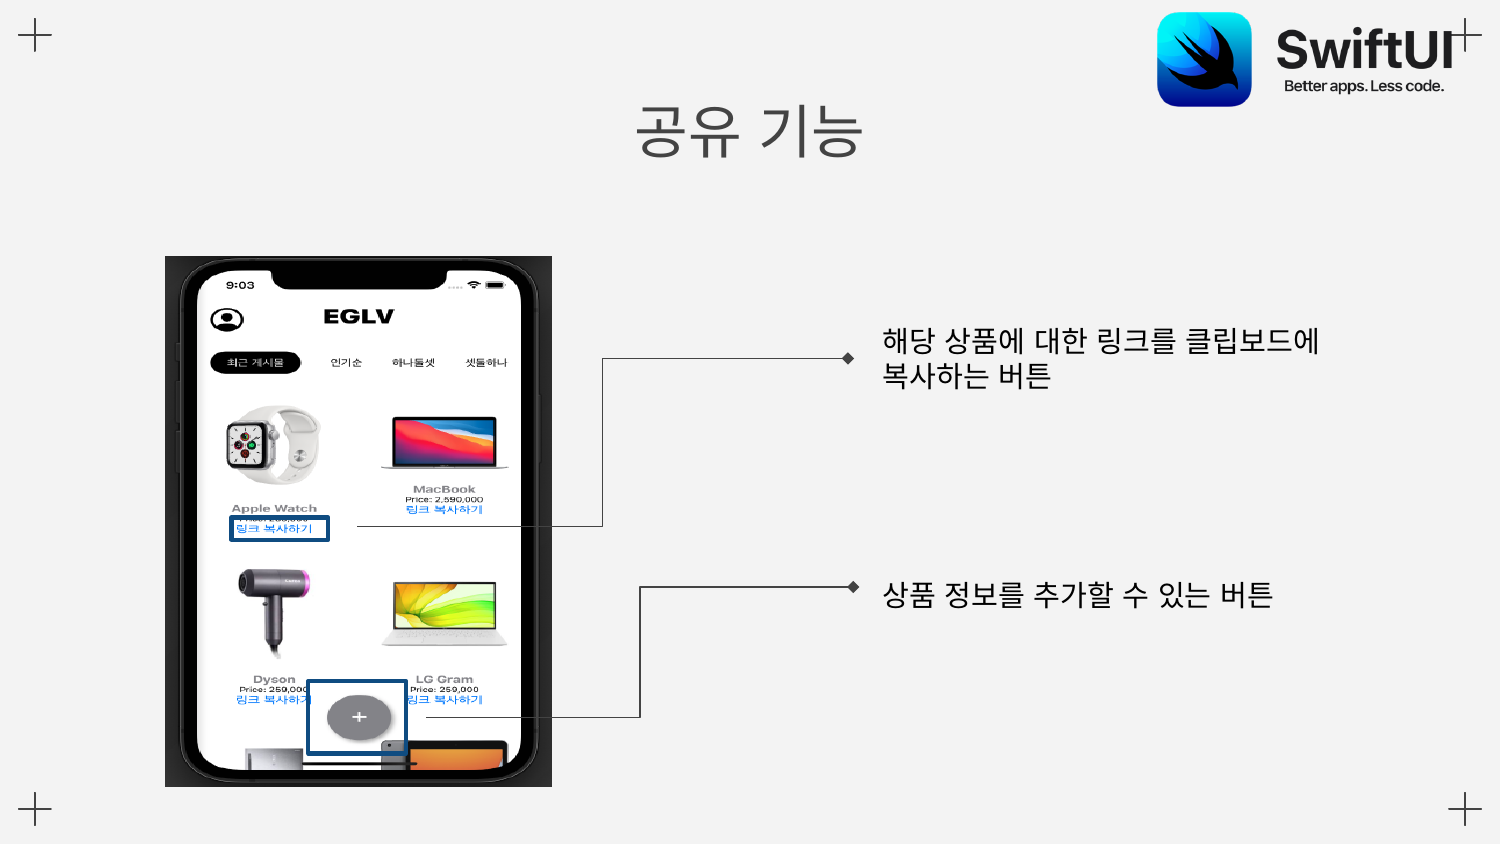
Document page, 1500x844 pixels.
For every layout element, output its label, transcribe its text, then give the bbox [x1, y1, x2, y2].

text_box 상품 정보를 추가할 수 있는 버튼 [867, 569, 1360, 620]
picture [165, 256, 553, 787]
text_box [356, 358, 849, 527]
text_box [425, 586, 854, 718]
text_box 해당 상품에 대한 링크를 클립보드에 복사하는 버튼 [867, 315, 1380, 401]
text_box 공유 기능 [231, 80, 1269, 176]
picture [1136, 0, 1465, 114]
